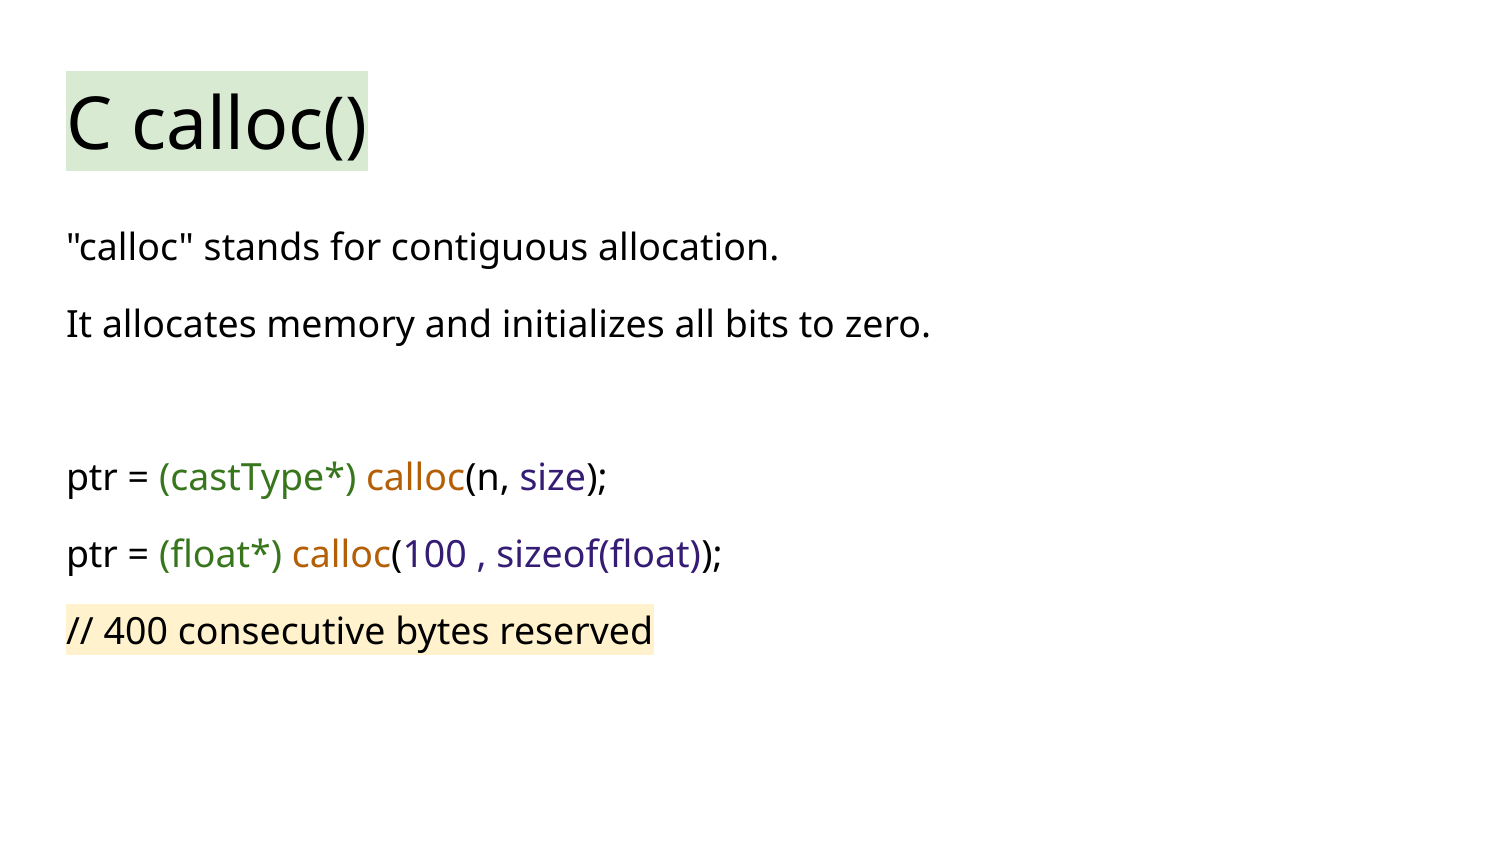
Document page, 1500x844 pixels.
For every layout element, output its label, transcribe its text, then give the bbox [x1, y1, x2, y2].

title C calloc() [51, 48, 1449, 180]
list "calloc" stands for contiguous allocation. It allocates memory and initializes all bits to zero. ptr = (castType*) calloc(n, size); ptr = (float*) calloc(100 , sizeof(float)); // 400 consecutive bytes reserved [51, 201, 1449, 750]
